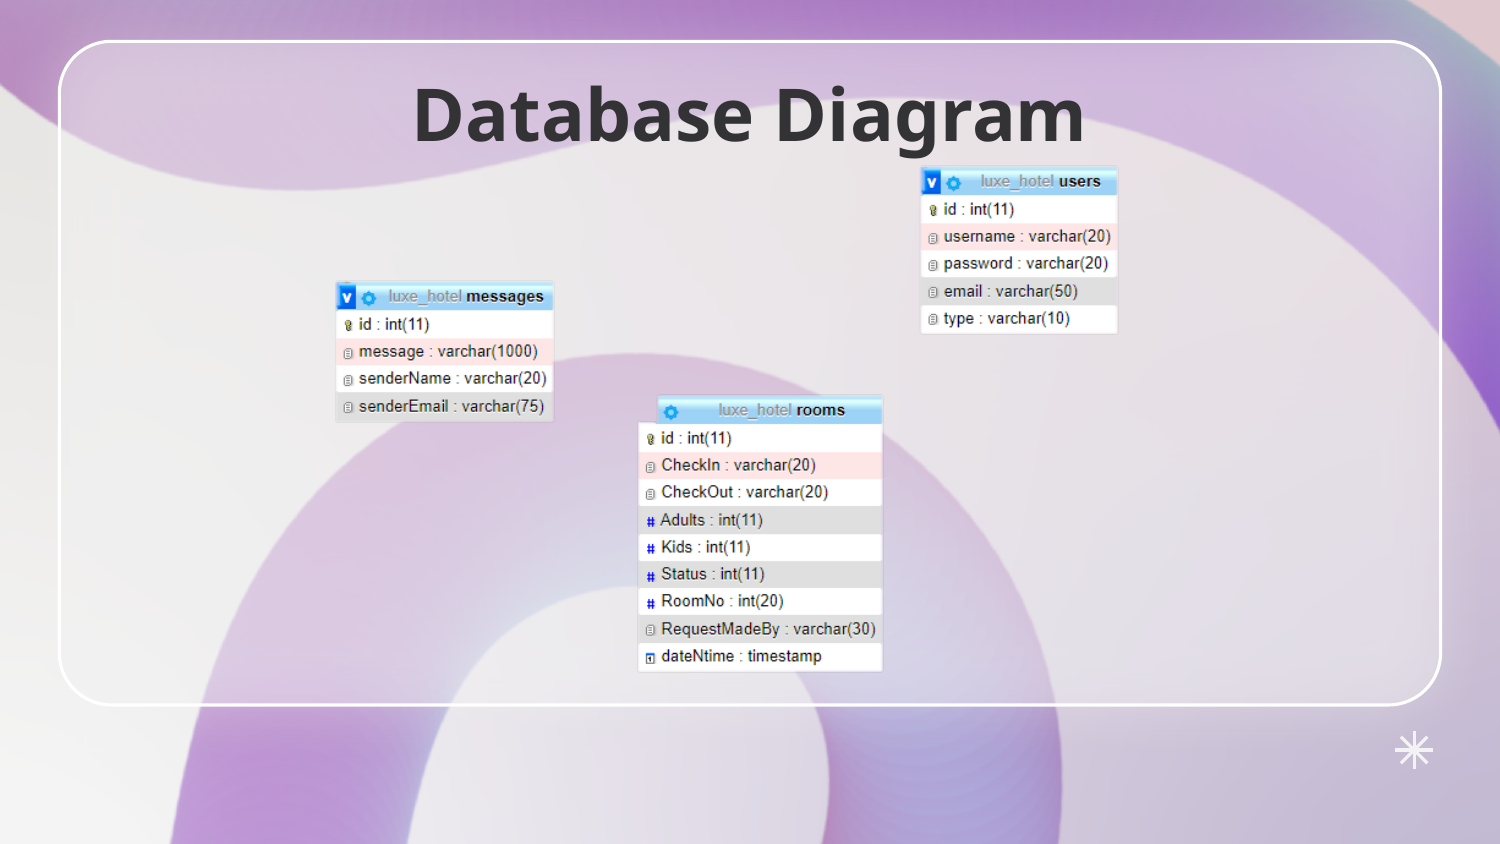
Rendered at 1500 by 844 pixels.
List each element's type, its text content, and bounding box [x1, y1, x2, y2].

picture [0, 0, 1500, 844]
text_box [108, 707, 1392, 712]
title Database Diagram [118, 73, 1382, 152]
